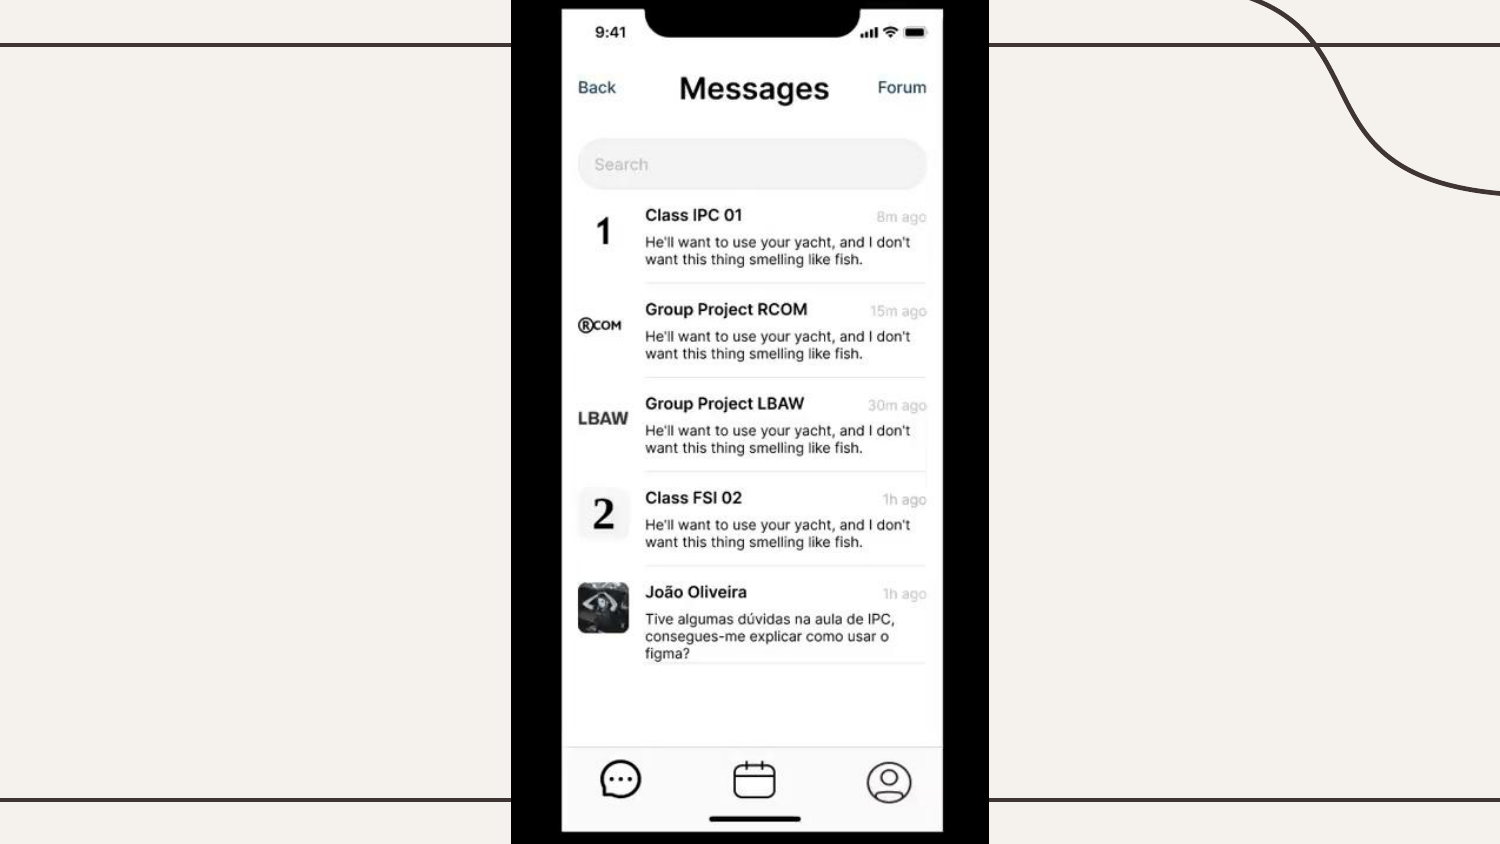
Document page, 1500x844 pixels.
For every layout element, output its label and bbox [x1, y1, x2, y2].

picture [511, 0, 989, 844]
